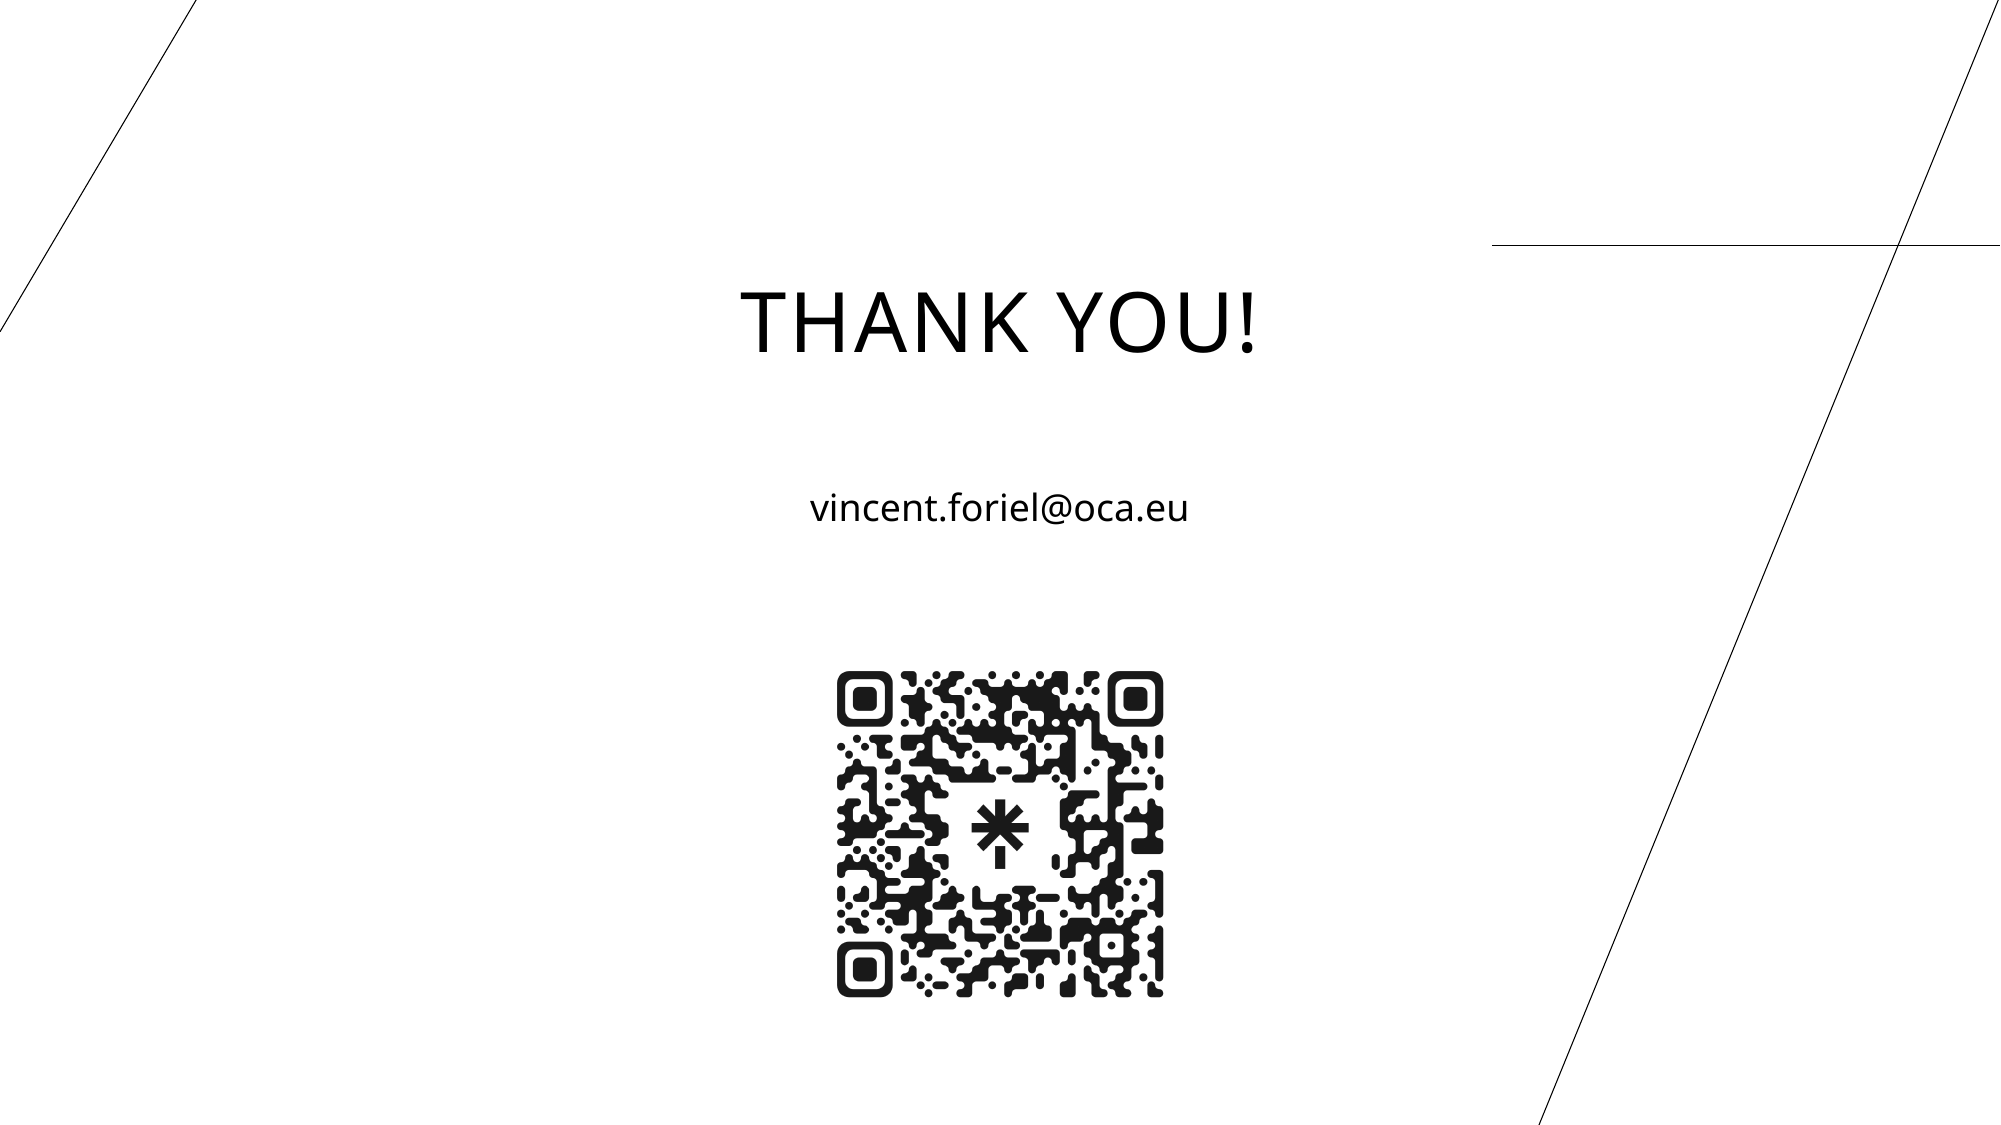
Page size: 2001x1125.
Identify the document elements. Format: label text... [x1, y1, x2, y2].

title Thank you! [137, 91, 1863, 560]
picture [829, 663, 1171, 1005]
text_box vincent.foriel@oca.eu [500, 476, 1500, 537]
